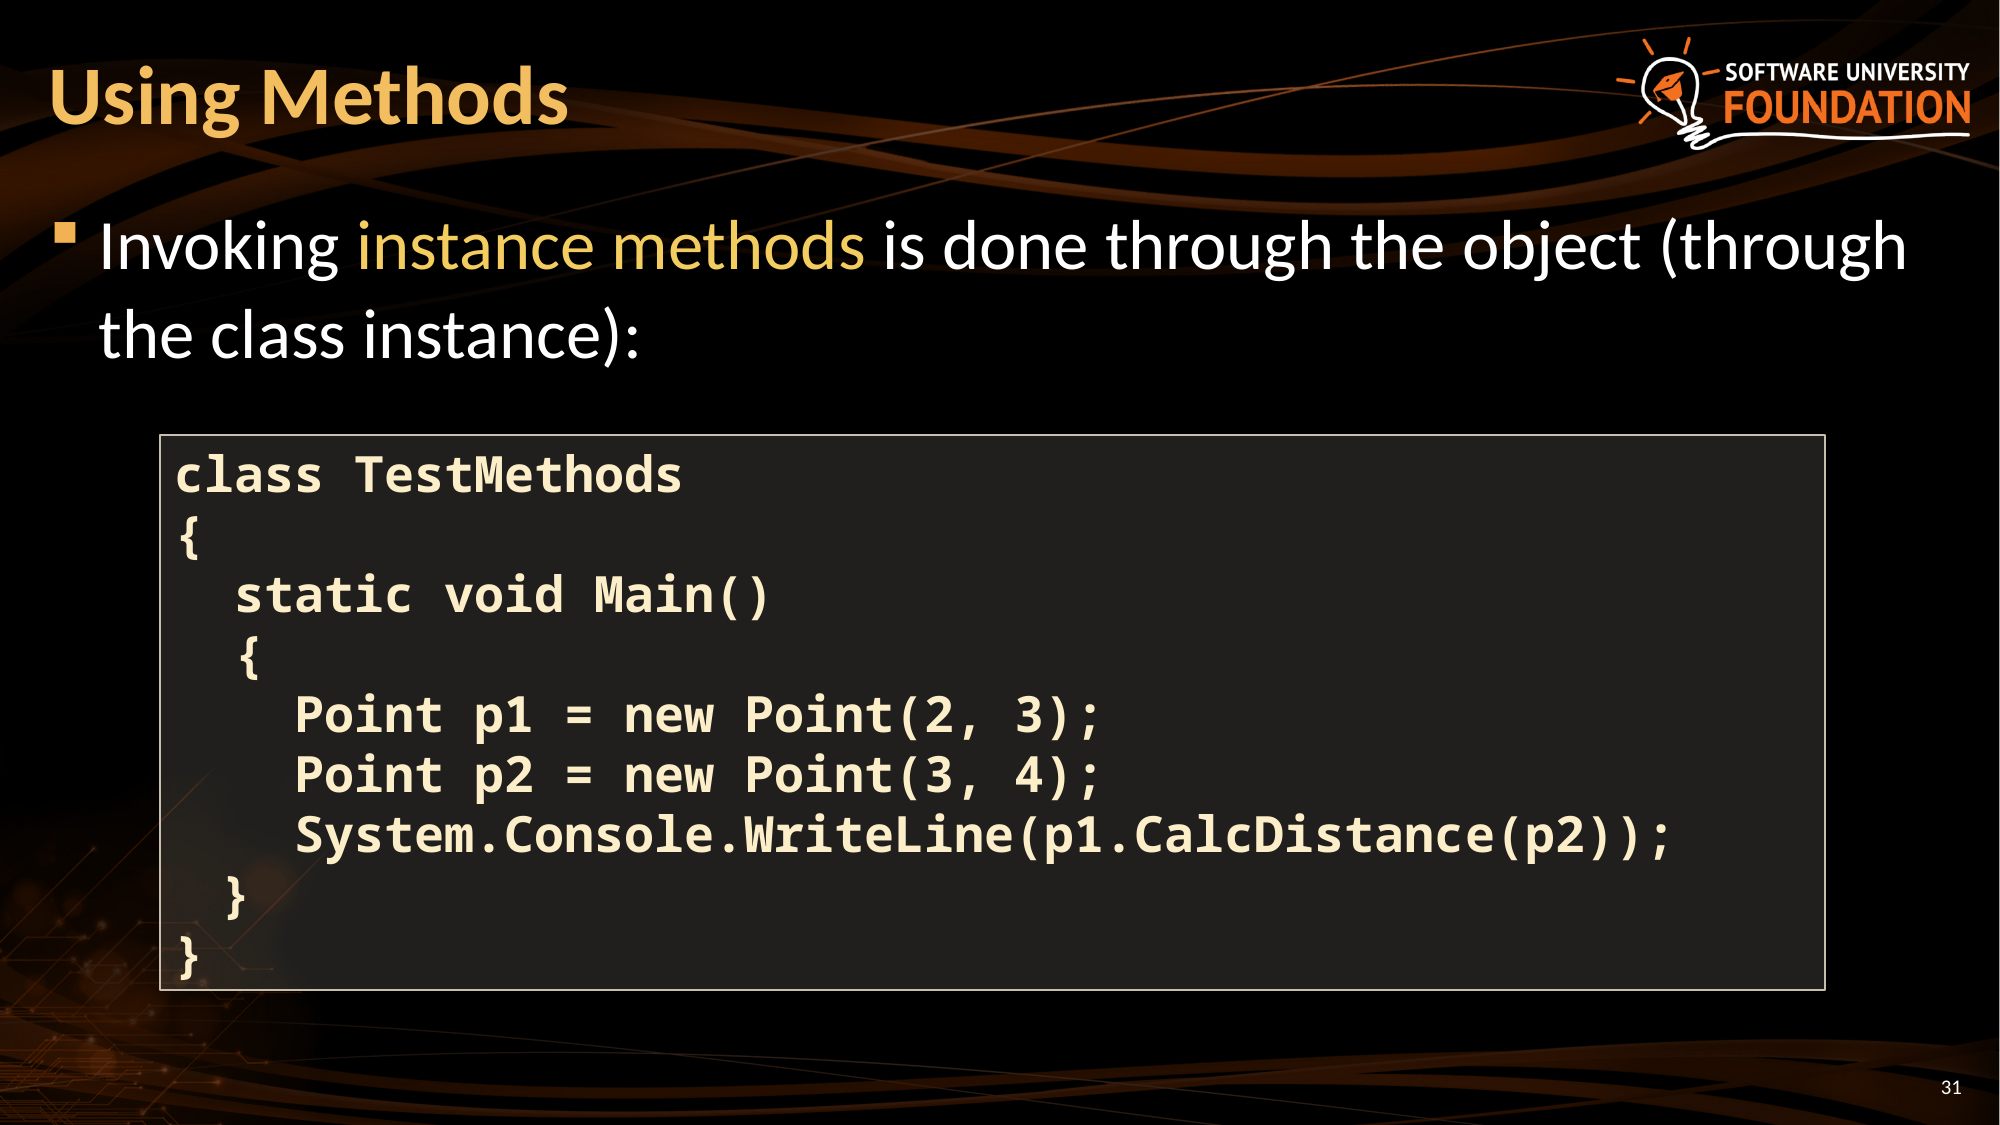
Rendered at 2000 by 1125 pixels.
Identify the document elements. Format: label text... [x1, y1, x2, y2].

picture [0, 0, 2000, 1125]
text_box class TestMethods { static void Main() { Point p1 = new Point(2, 3); Point p2 = new Point(3, 4); System.Console.WriteLine(p1.CalcDistance(p2)); } } [159, 434, 1825, 990]
list Invoking instance methods is done through the object (through the class instance): [31, 188, 1968, 1103]
title Using Methods [30, 6, 1602, 189]
